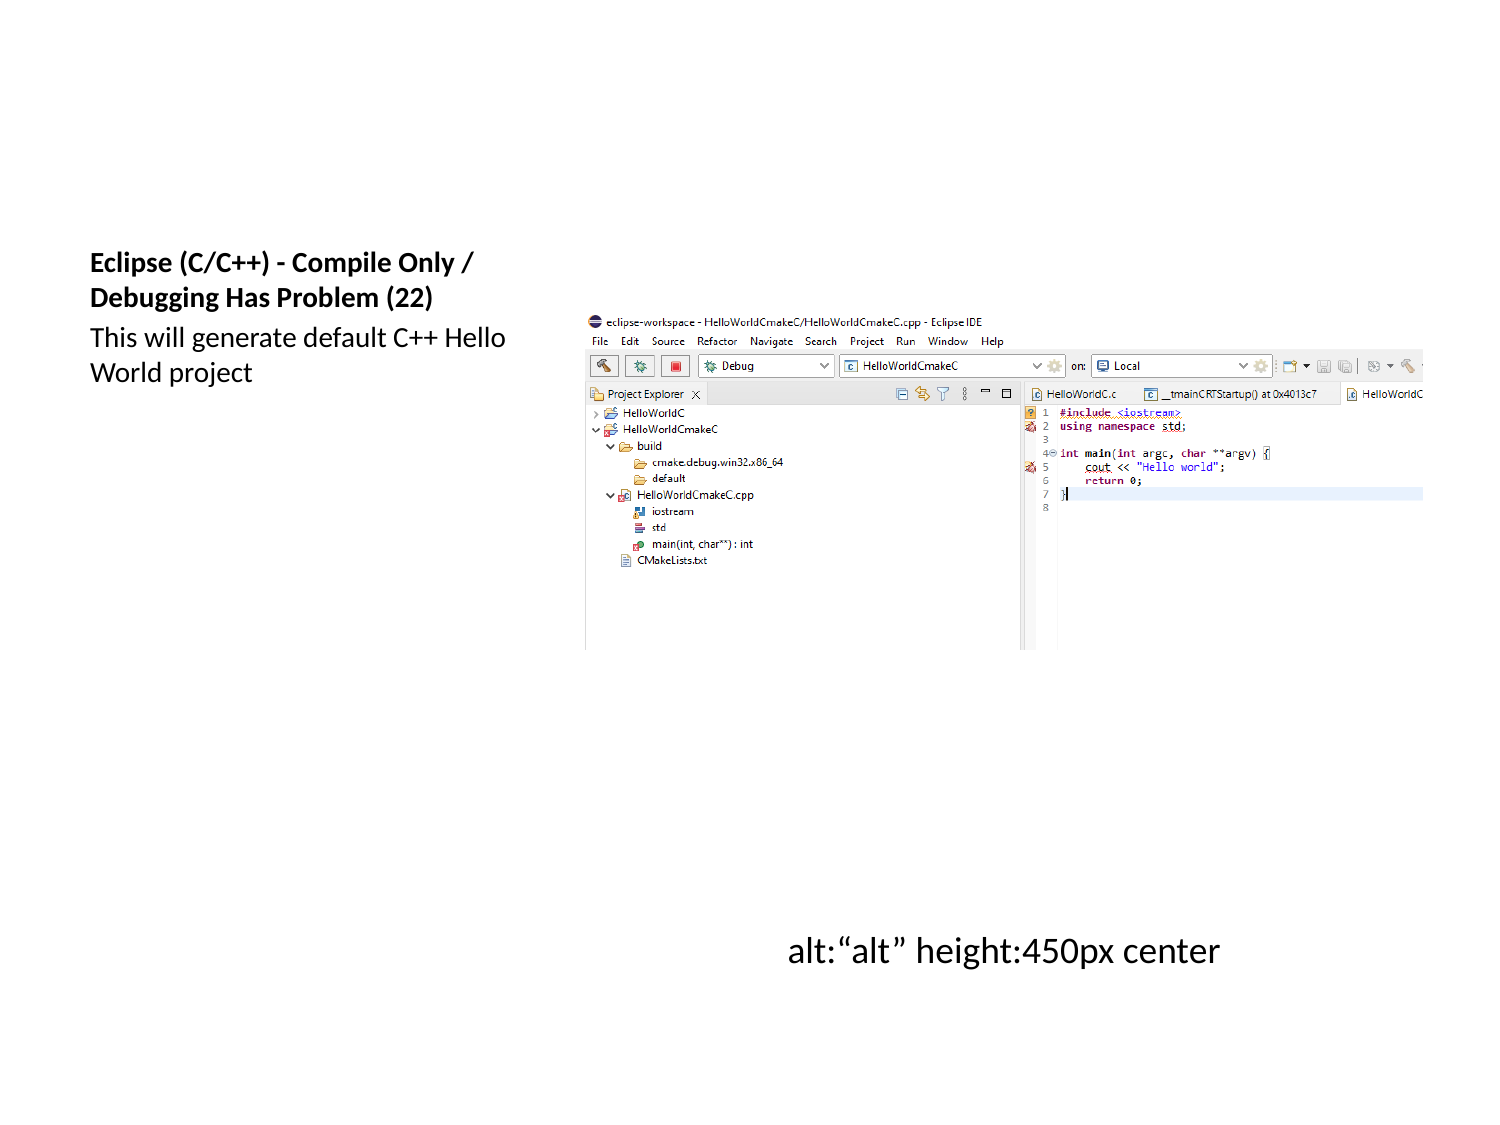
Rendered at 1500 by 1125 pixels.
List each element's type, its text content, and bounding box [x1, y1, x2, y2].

list Eclipse (C/C++) - Compile Only / Debugging Has Problem (22) This will generate default C++ Hello World project [75, 235, 569, 1005]
text_box alt:“alt” height:450px center [585, 918, 1423, 1003]
picture [585, 312, 1424, 651]
